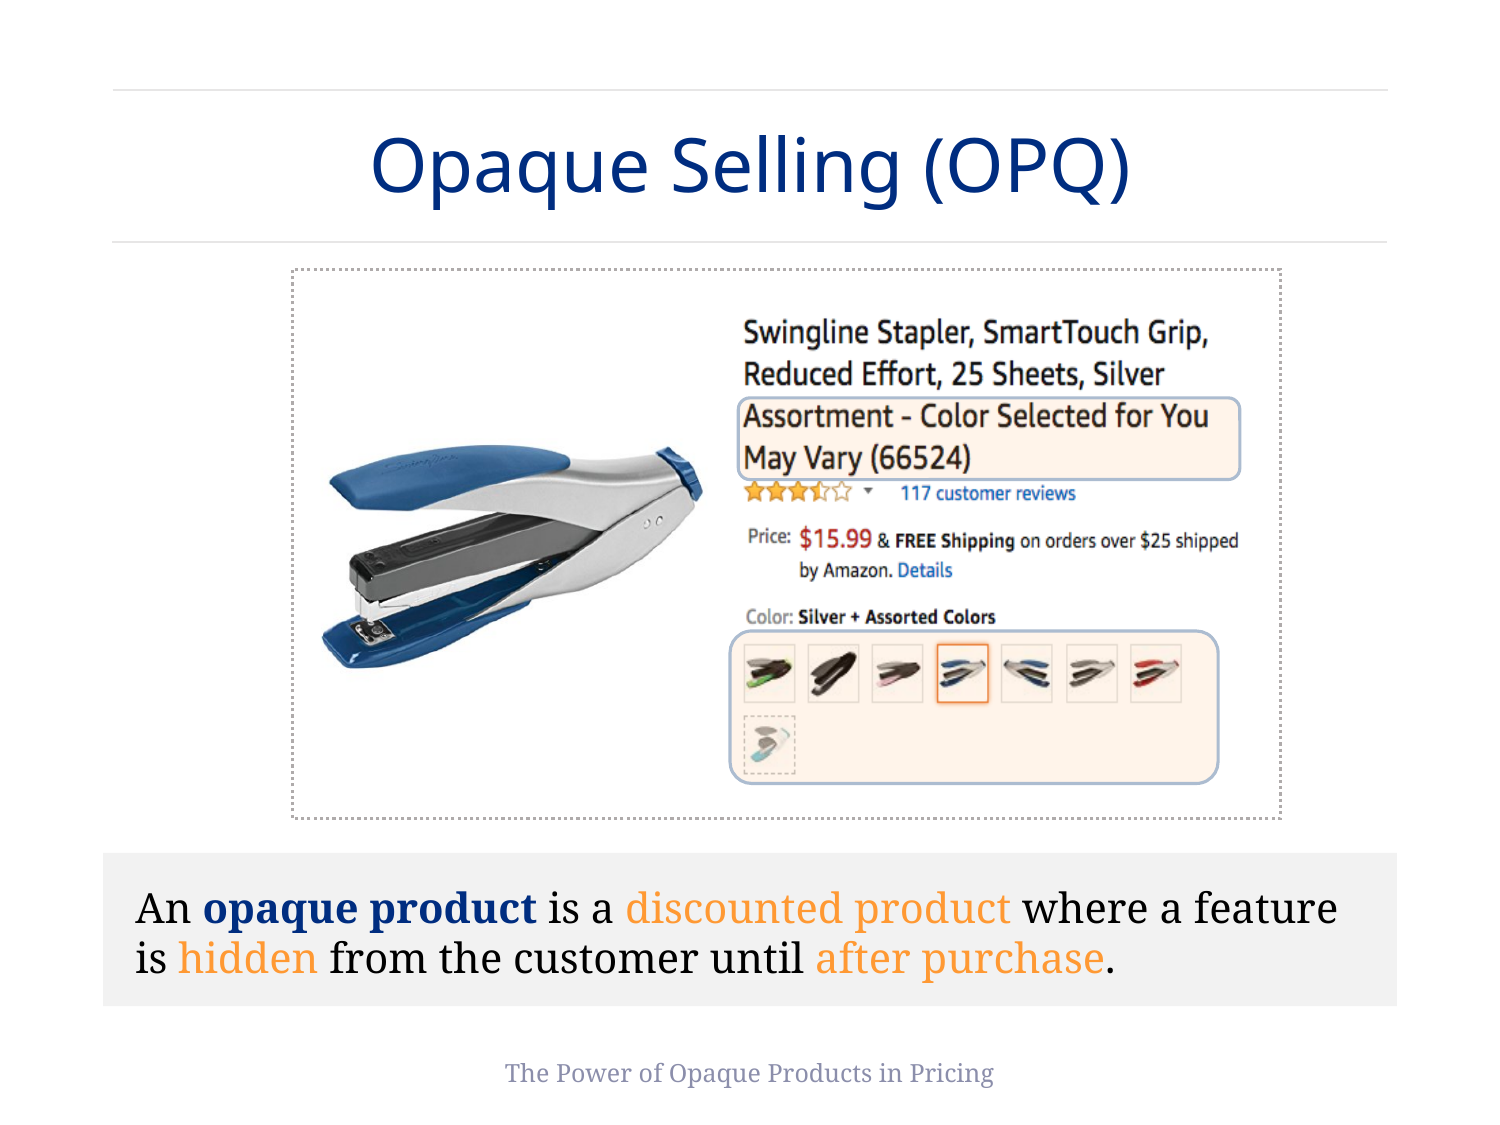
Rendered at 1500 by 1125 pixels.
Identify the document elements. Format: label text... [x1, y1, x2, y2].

title Opaque Selling (OPQ) [103, 59, 1397, 278]
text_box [314, 311, 1259, 789]
text_box [291, 268, 1281, 819]
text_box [103, 852, 1397, 1041]
footer The Power of Opaque Products in Pricing [440, 1042, 1060, 1103]
